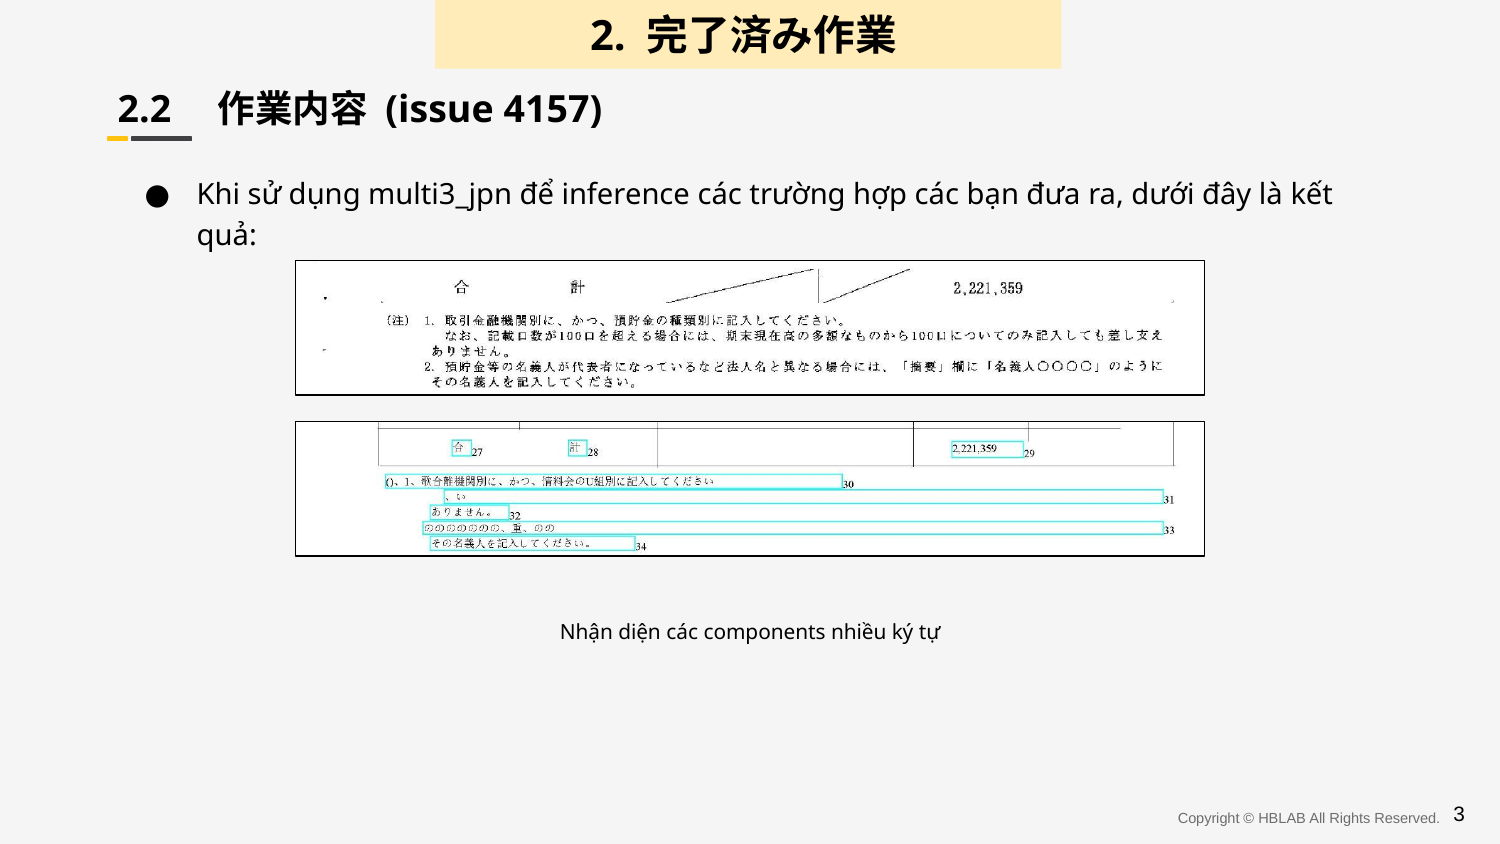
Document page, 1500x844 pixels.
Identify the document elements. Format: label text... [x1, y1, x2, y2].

text_box 3 [1438, 793, 1485, 834]
picture [296, 422, 1204, 556]
text_box 2.2 作業内容 (issue 4157) [102, 70, 1398, 140]
text_box Nhận diện các components nhiều ký tự [468, 599, 1032, 660]
text_box Khi sử dụng multi3_jpn để inference các trường hợp các bạn đưa ra, dưới đây là kết quả: [102, 151, 1398, 787]
text_box 2. 完了済み作業 [435, 0, 1062, 69]
picture [296, 261, 1204, 395]
